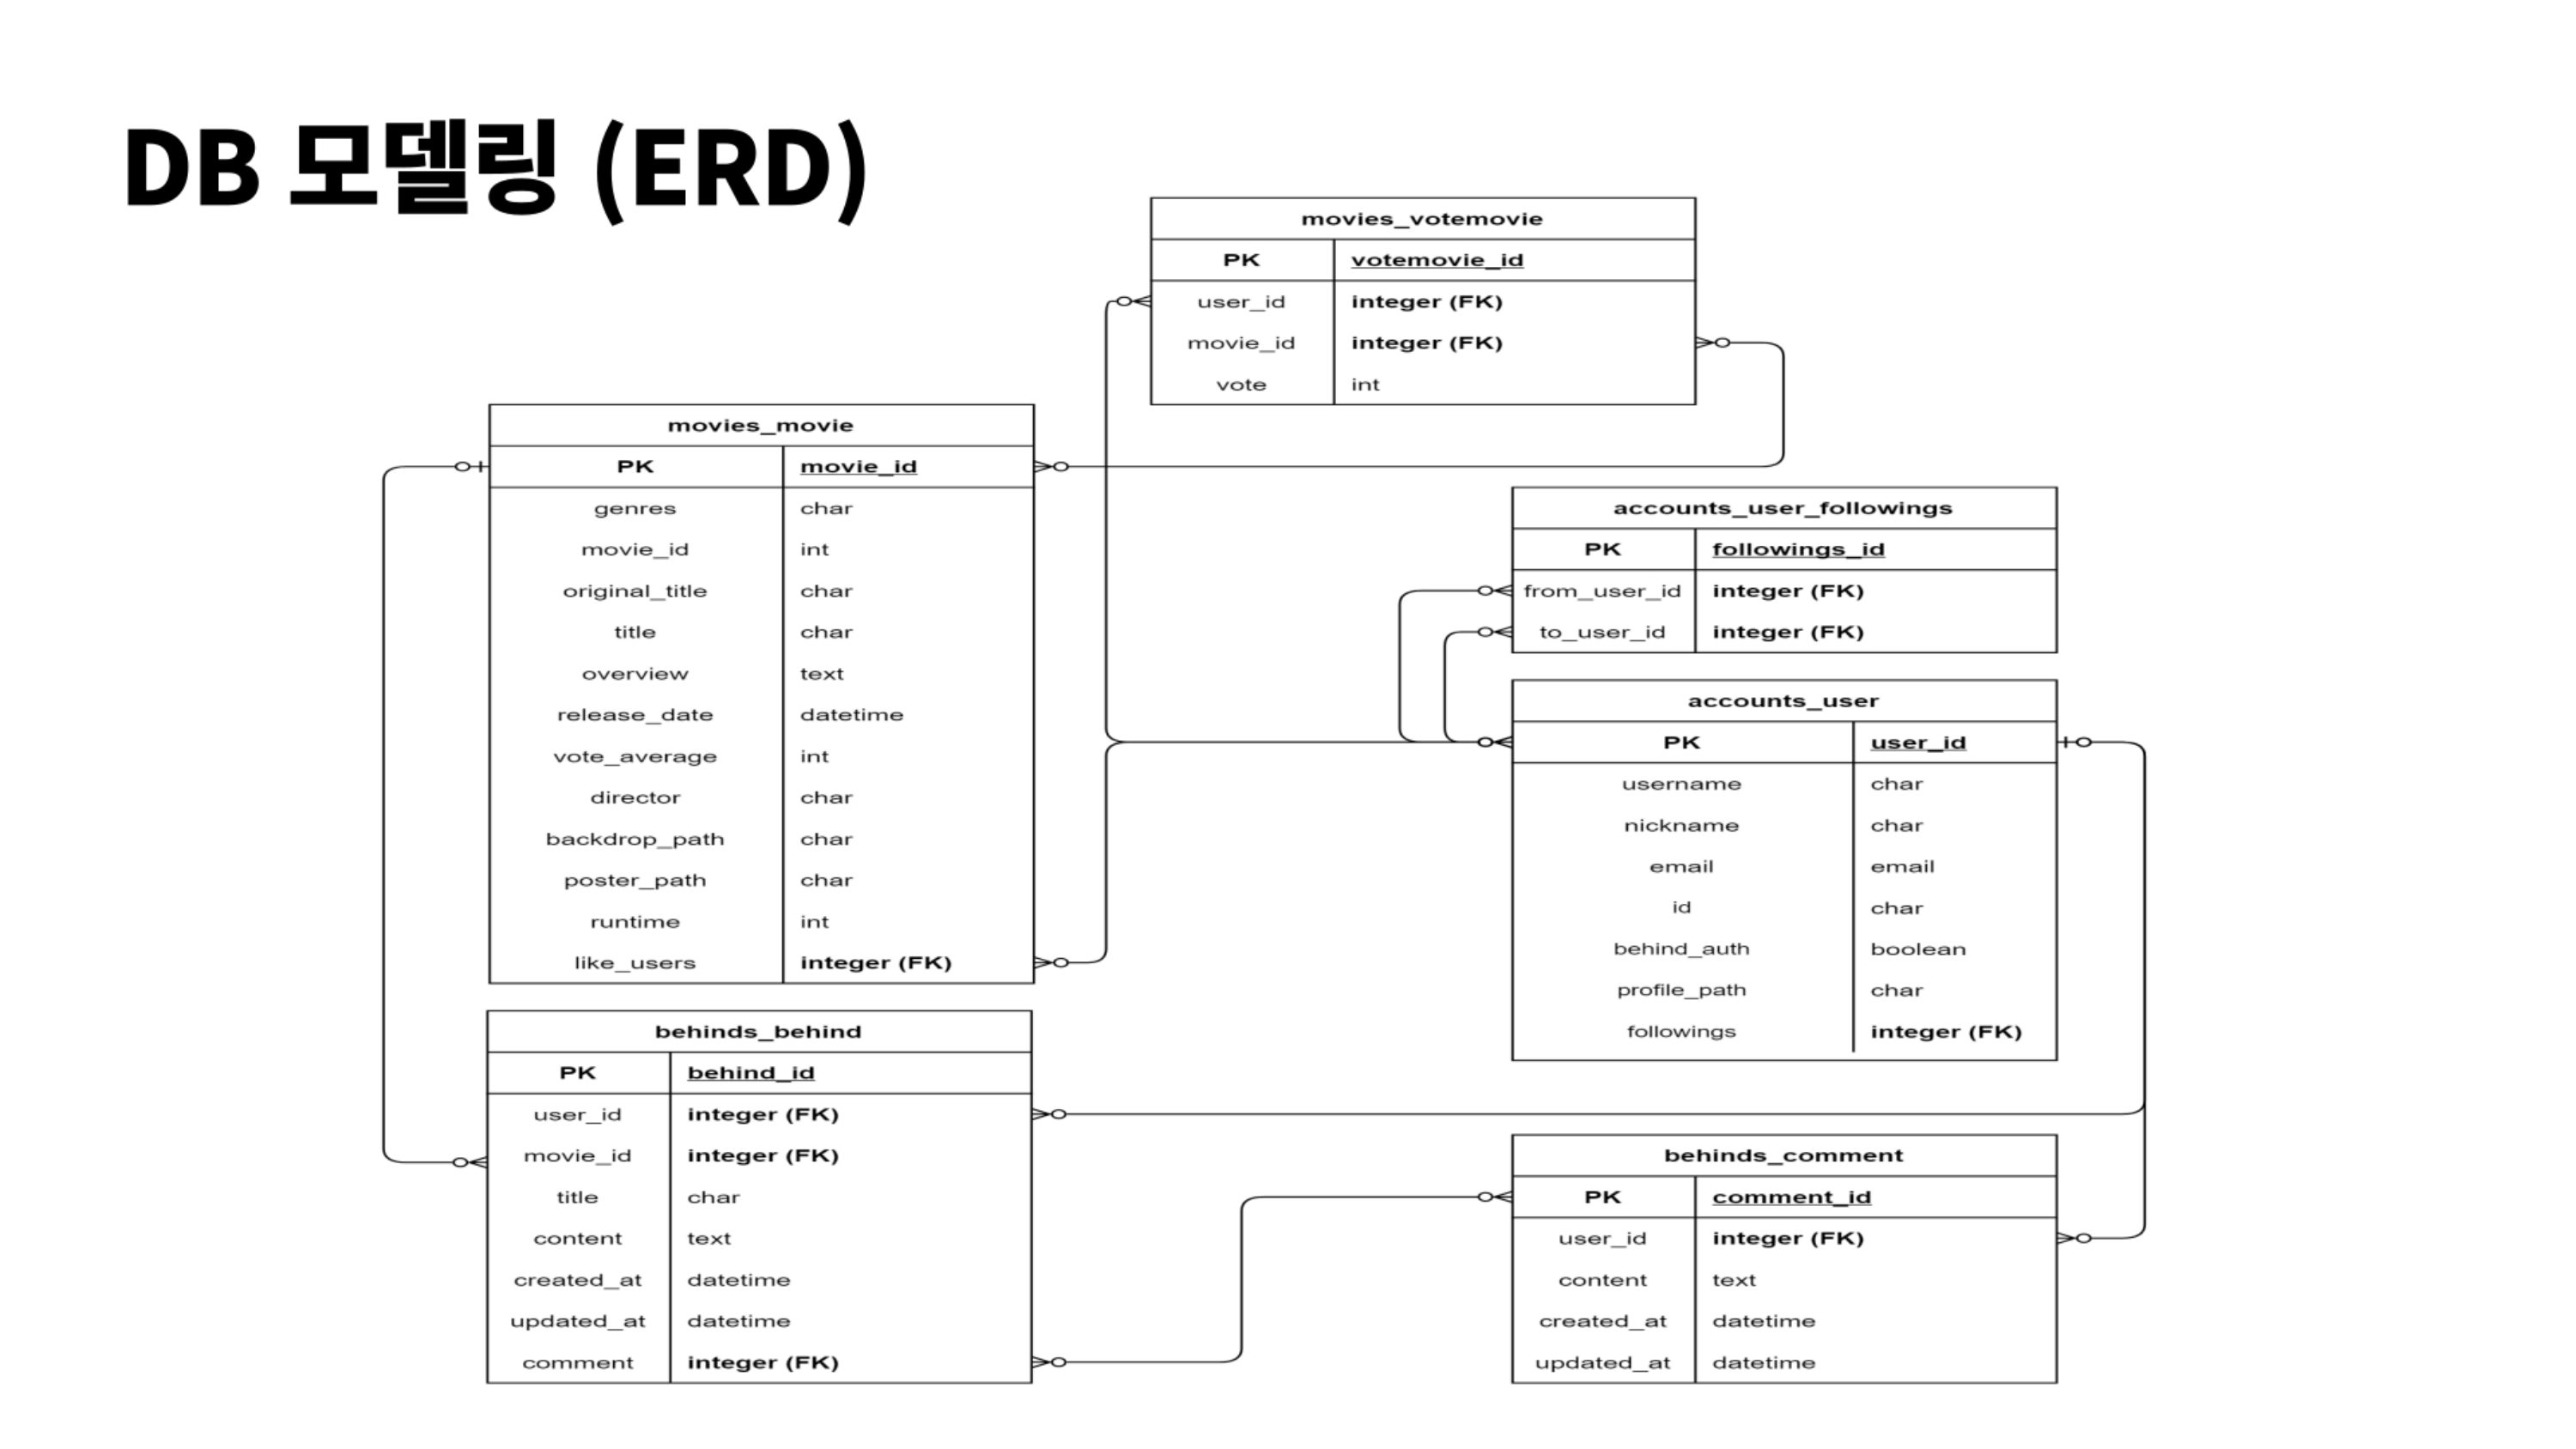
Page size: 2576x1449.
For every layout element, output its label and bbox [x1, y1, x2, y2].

picture [105, 77, 919, 282]
text_box [325, 0, 2196, 1449]
